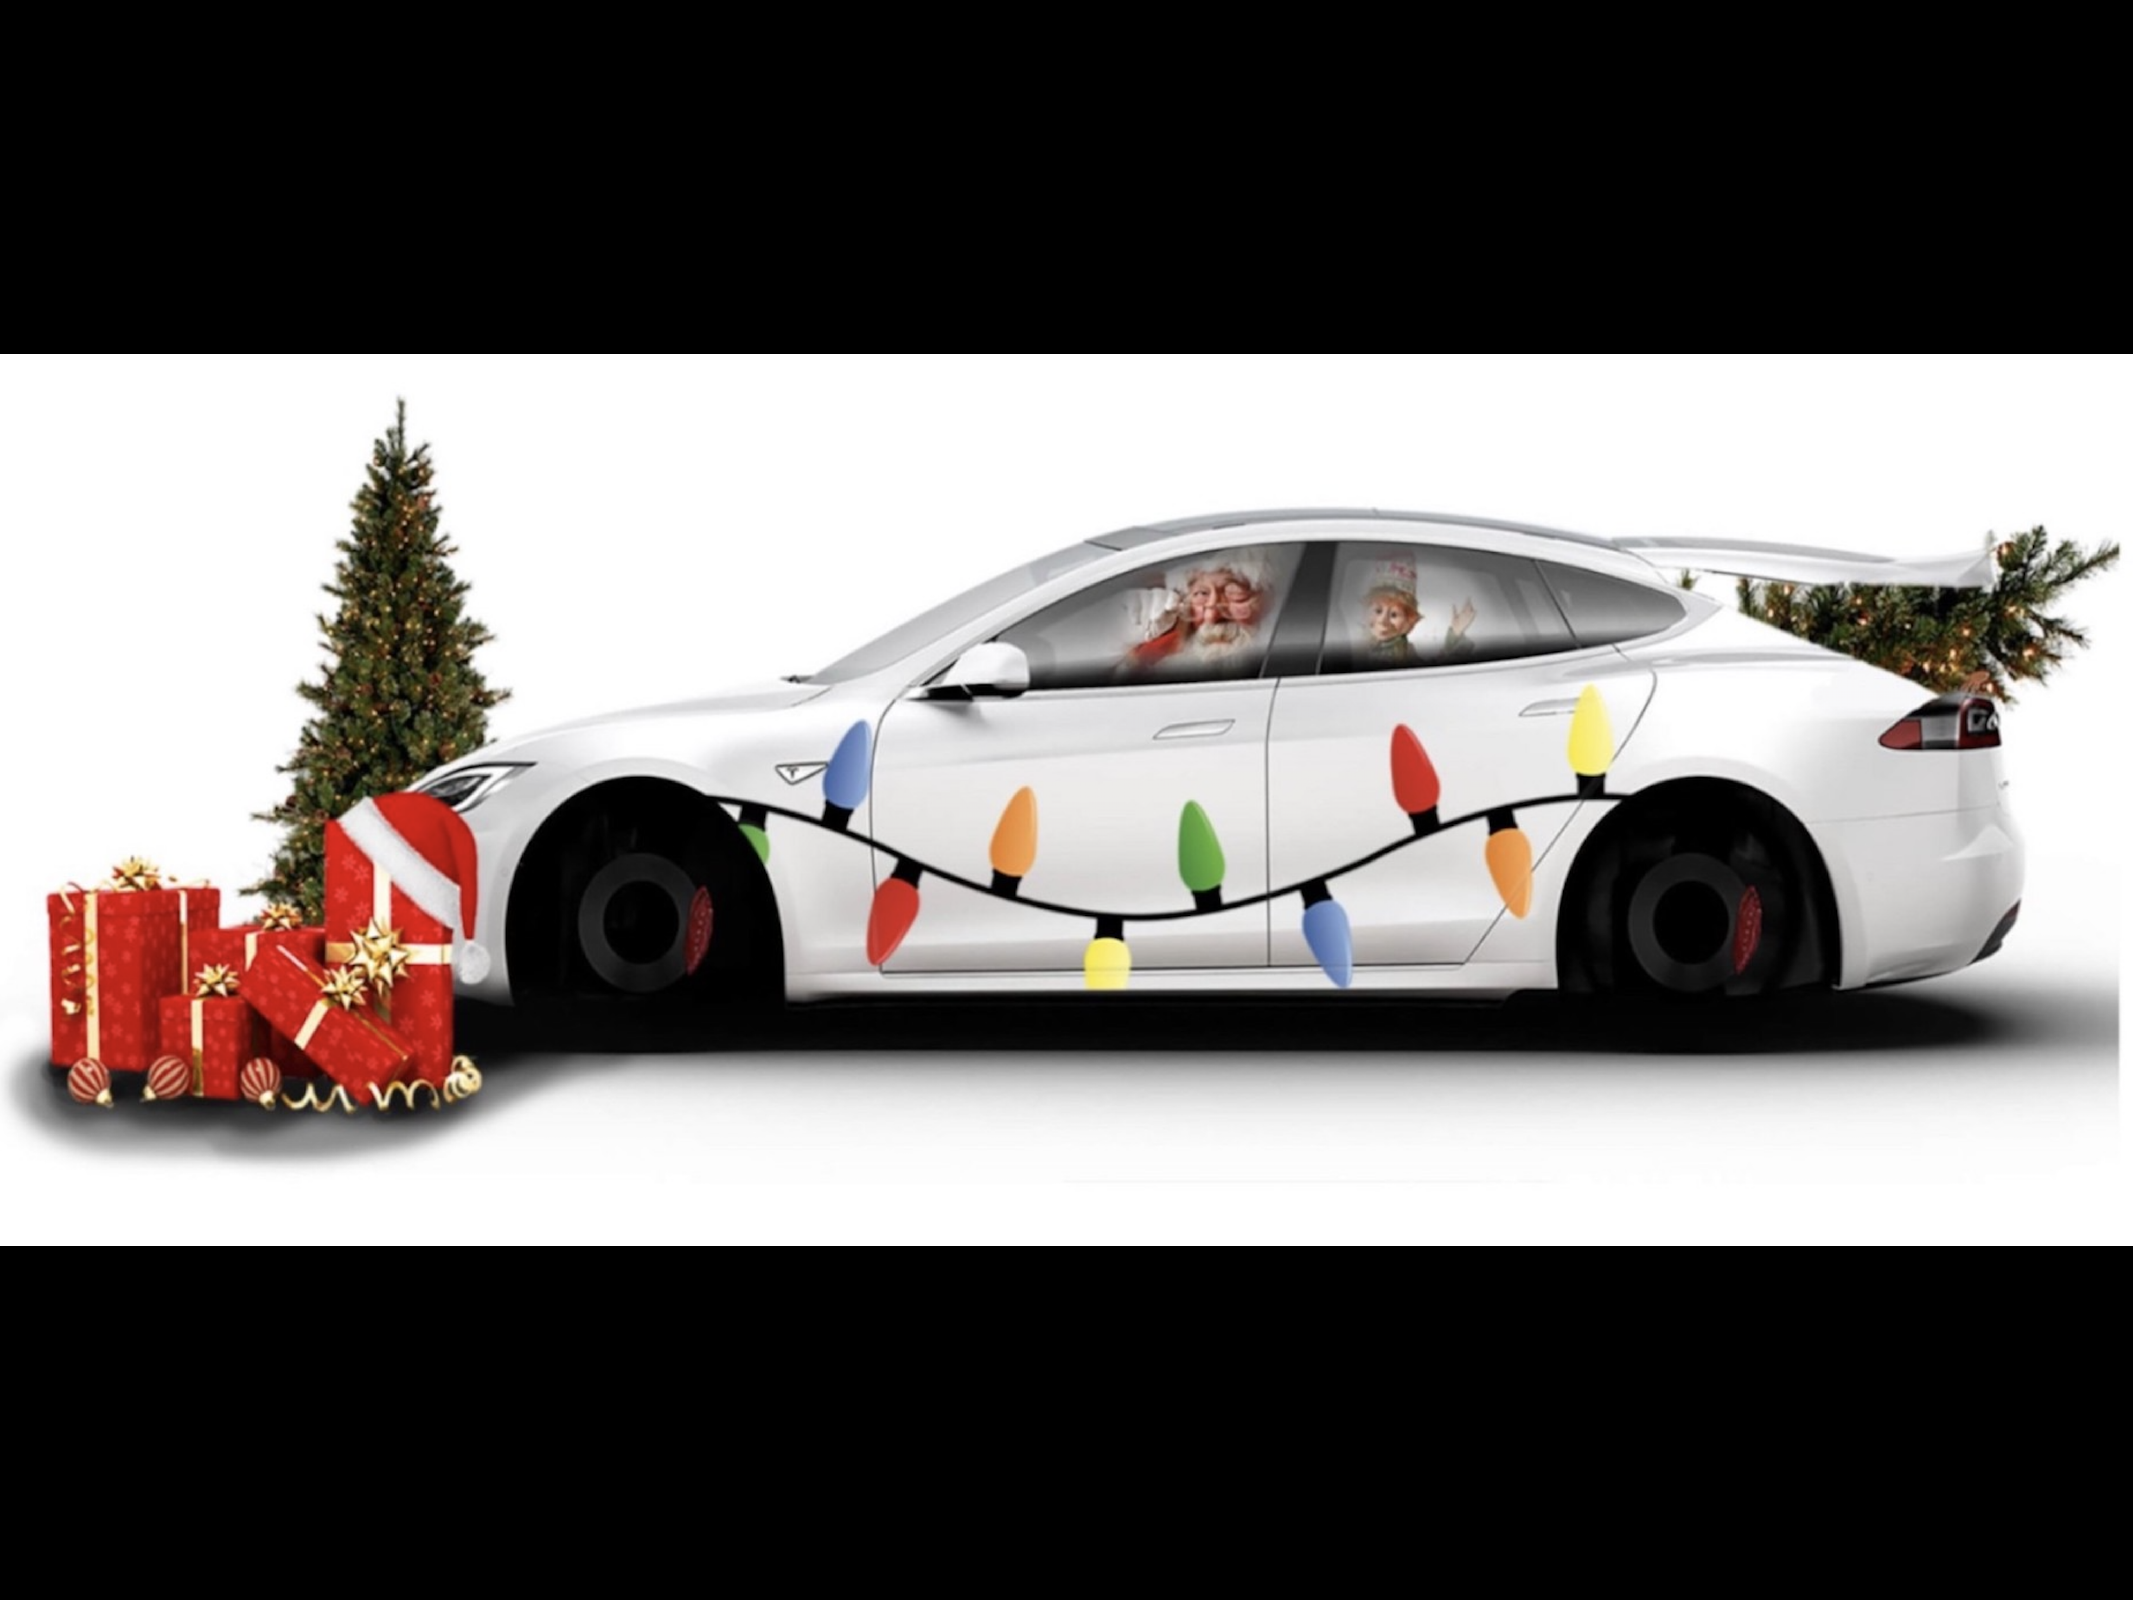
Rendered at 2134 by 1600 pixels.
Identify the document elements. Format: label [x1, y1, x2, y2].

picture [0, 354, 2134, 1246]
